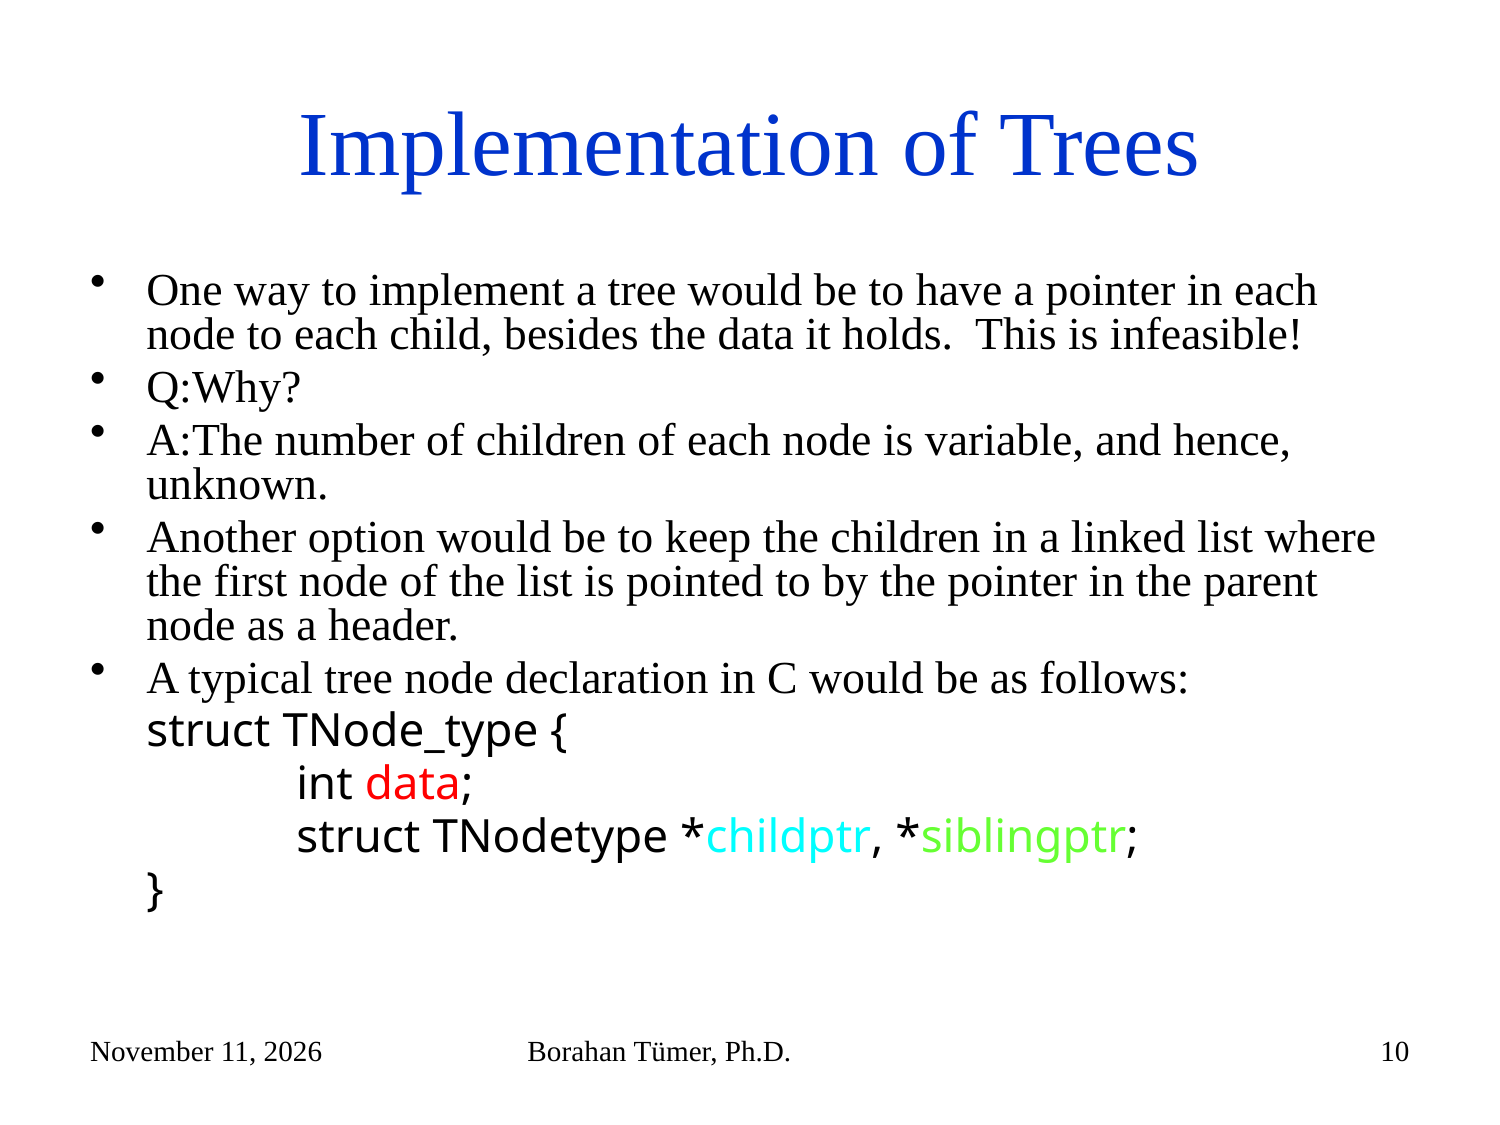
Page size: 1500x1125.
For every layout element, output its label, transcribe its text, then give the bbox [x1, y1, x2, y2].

list One way to implement a tree would be to have a pointer in each node to each child, besides the data it holds. This is infeasible! Q:Why? A:The number of children of each node is variable, and hence, unknown. Another option would be to keep the children in a linked list where the first node of the list is pointed to by the pointer in the parent node as a header. A typical tree node declaration in C would be as follows: struct TNode_type { int data; struct TNodetype *childptr, *siblingptr; } [75, 262, 1425, 1005]
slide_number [75, 1024, 425, 1103]
title Implementation of Trees [75, 45, 1425, 233]
slide_number 10 [1074, 1024, 1425, 1103]
footer Borahan Tümer, Ph.D. [512, 1024, 988, 1103]
